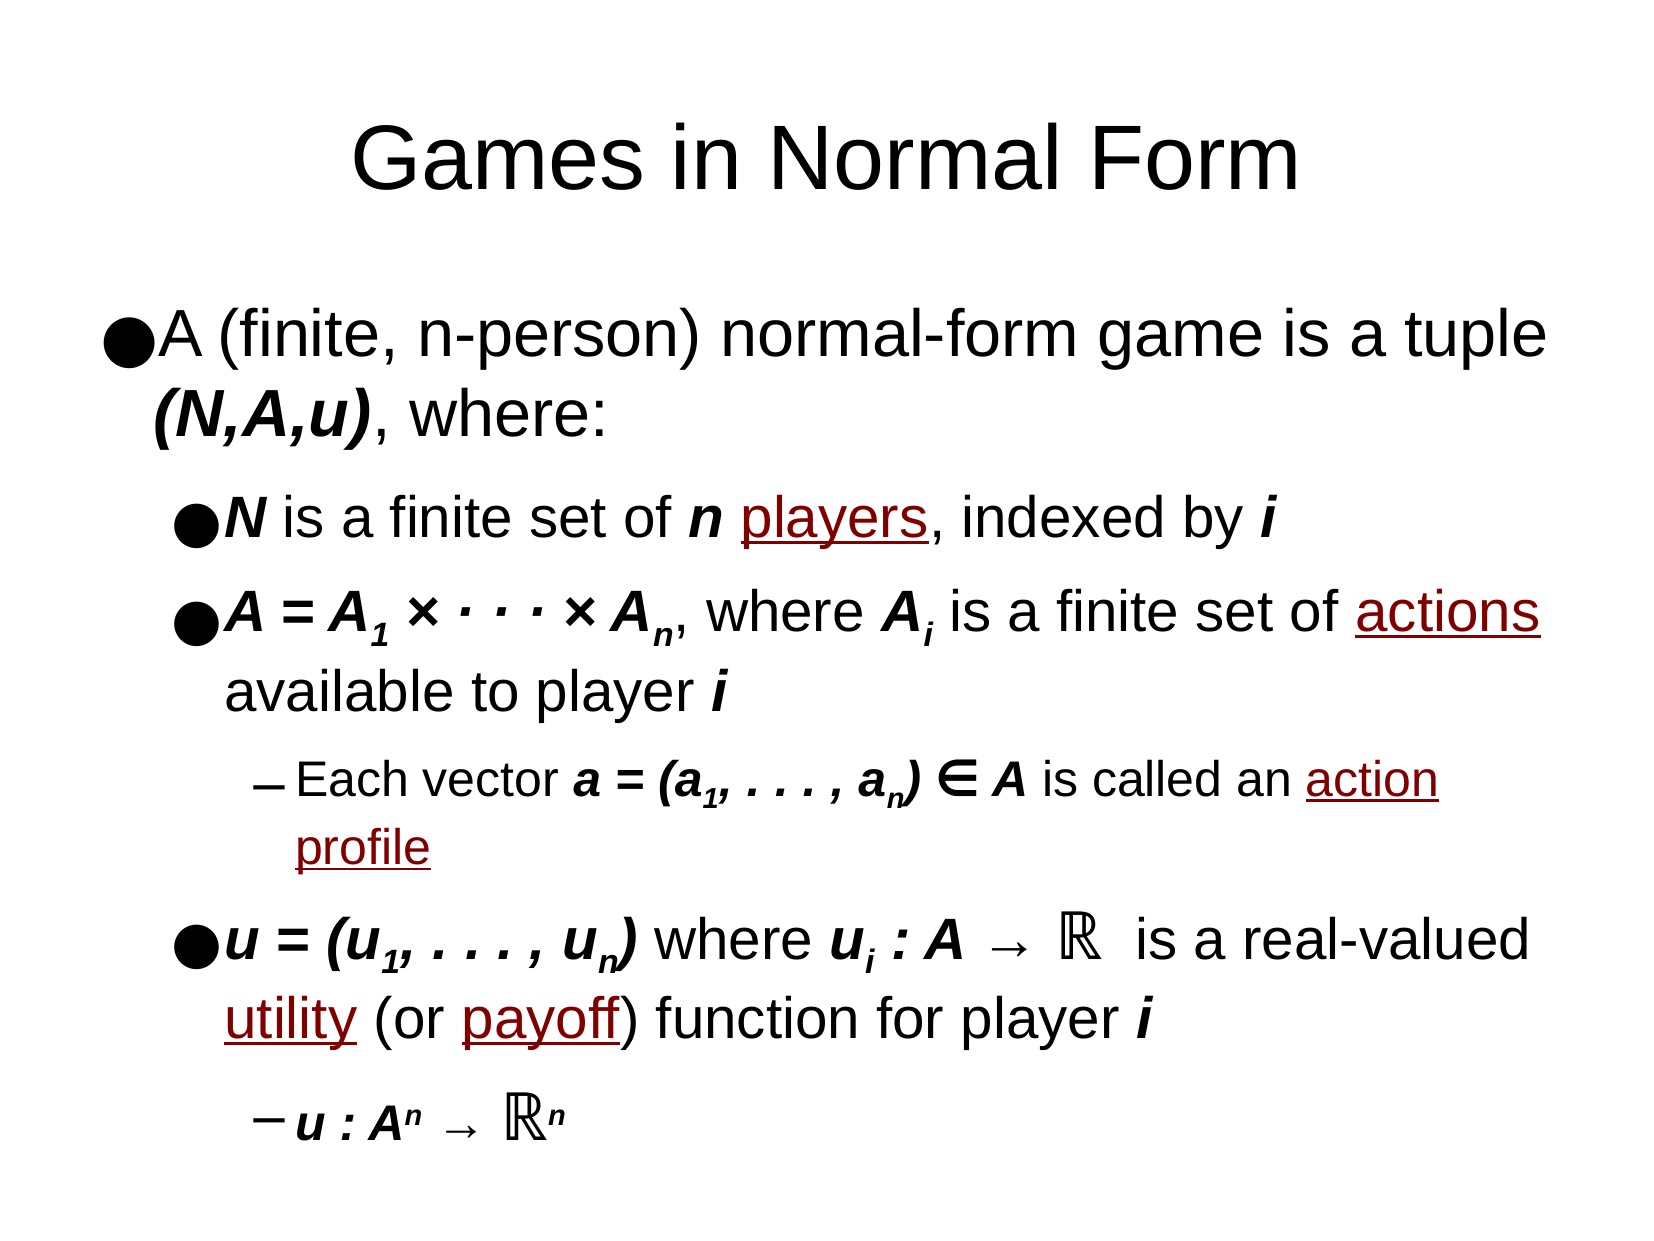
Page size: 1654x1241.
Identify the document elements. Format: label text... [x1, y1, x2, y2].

text_box A (finite, n-person) normal-form game is a tuple (N,A,u), where: N is a finite set of n players, indexed by i A = A1 × · · · × An, where Ai is a finite set of actions available to player i Each vector a = (a1, . . . , an) ∈ A is called an action profile u = (u1, . . . , un) where ui : A → ℝ is a real-valued utility (or payoff) function for player i u : An → ℝn [82, 290, 1571, 1134]
text_box Games in Normal Form [82, 49, 1571, 257]
